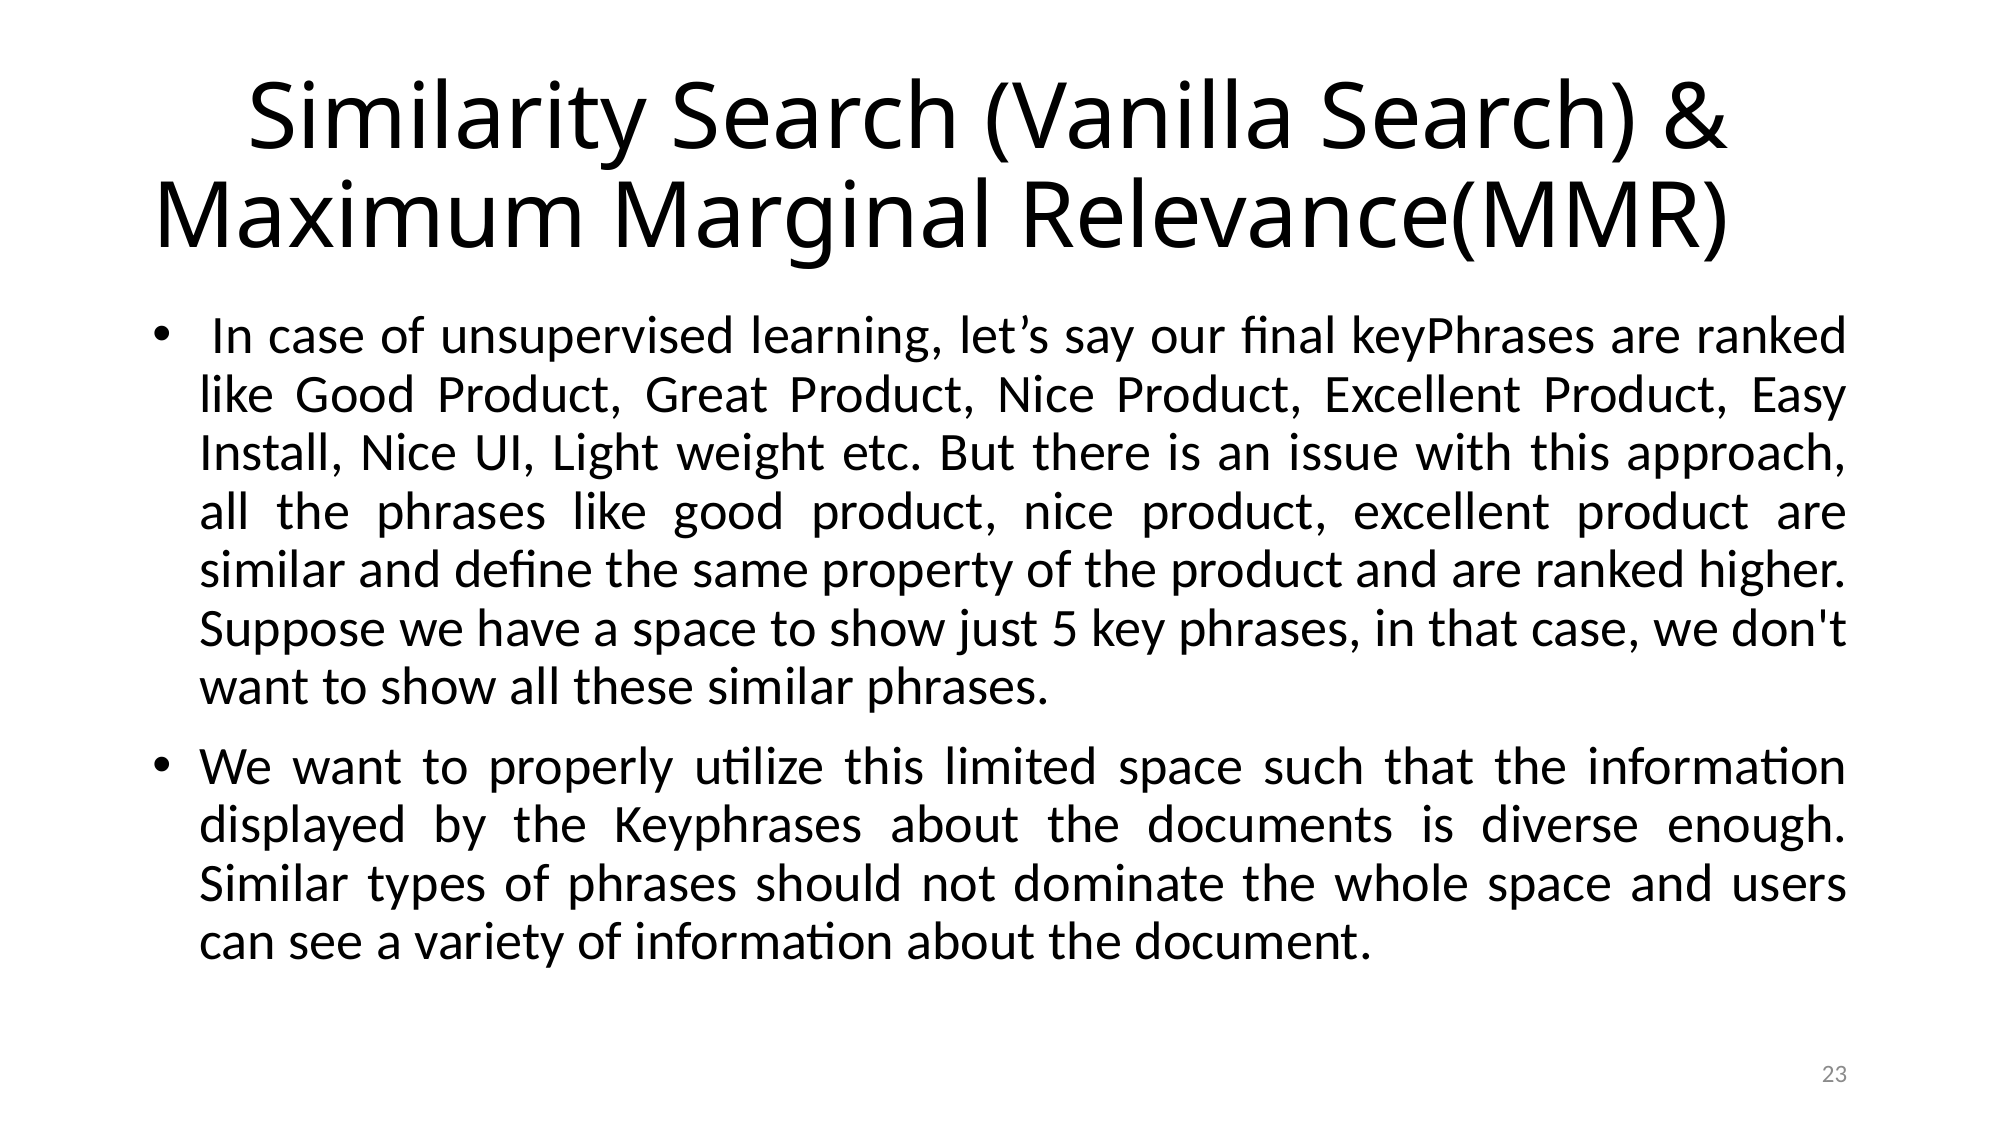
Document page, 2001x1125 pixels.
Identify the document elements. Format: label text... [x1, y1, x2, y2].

slide_number 23 [1412, 1042, 1863, 1103]
list In case of unsupervised learning, let’s say our final keyPhrases are ranked like Good Product, Great Product, Nice Product, Excellent Product, Easy Install, Nice UI, Light weight etc. But there is an issue with this approach, all the phrases like good product, nice product, excellent product are similar and define the same property of the product and are ranked higher. Suppose we have a space to show just 5 key phrases, in that case, we don't want to show all these similar phrases. We want to properly utilize this limited space such that the information displayed by the Keyphrases about the documents is diverse enough. Similar types of phrases should not dominate the whole space and users can see a variety of information about the document. [137, 299, 1863, 1014]
title Similarity Search (Vanilla Search) & Maximum Marginal Relevance(MMR) [137, 59, 1863, 278]
